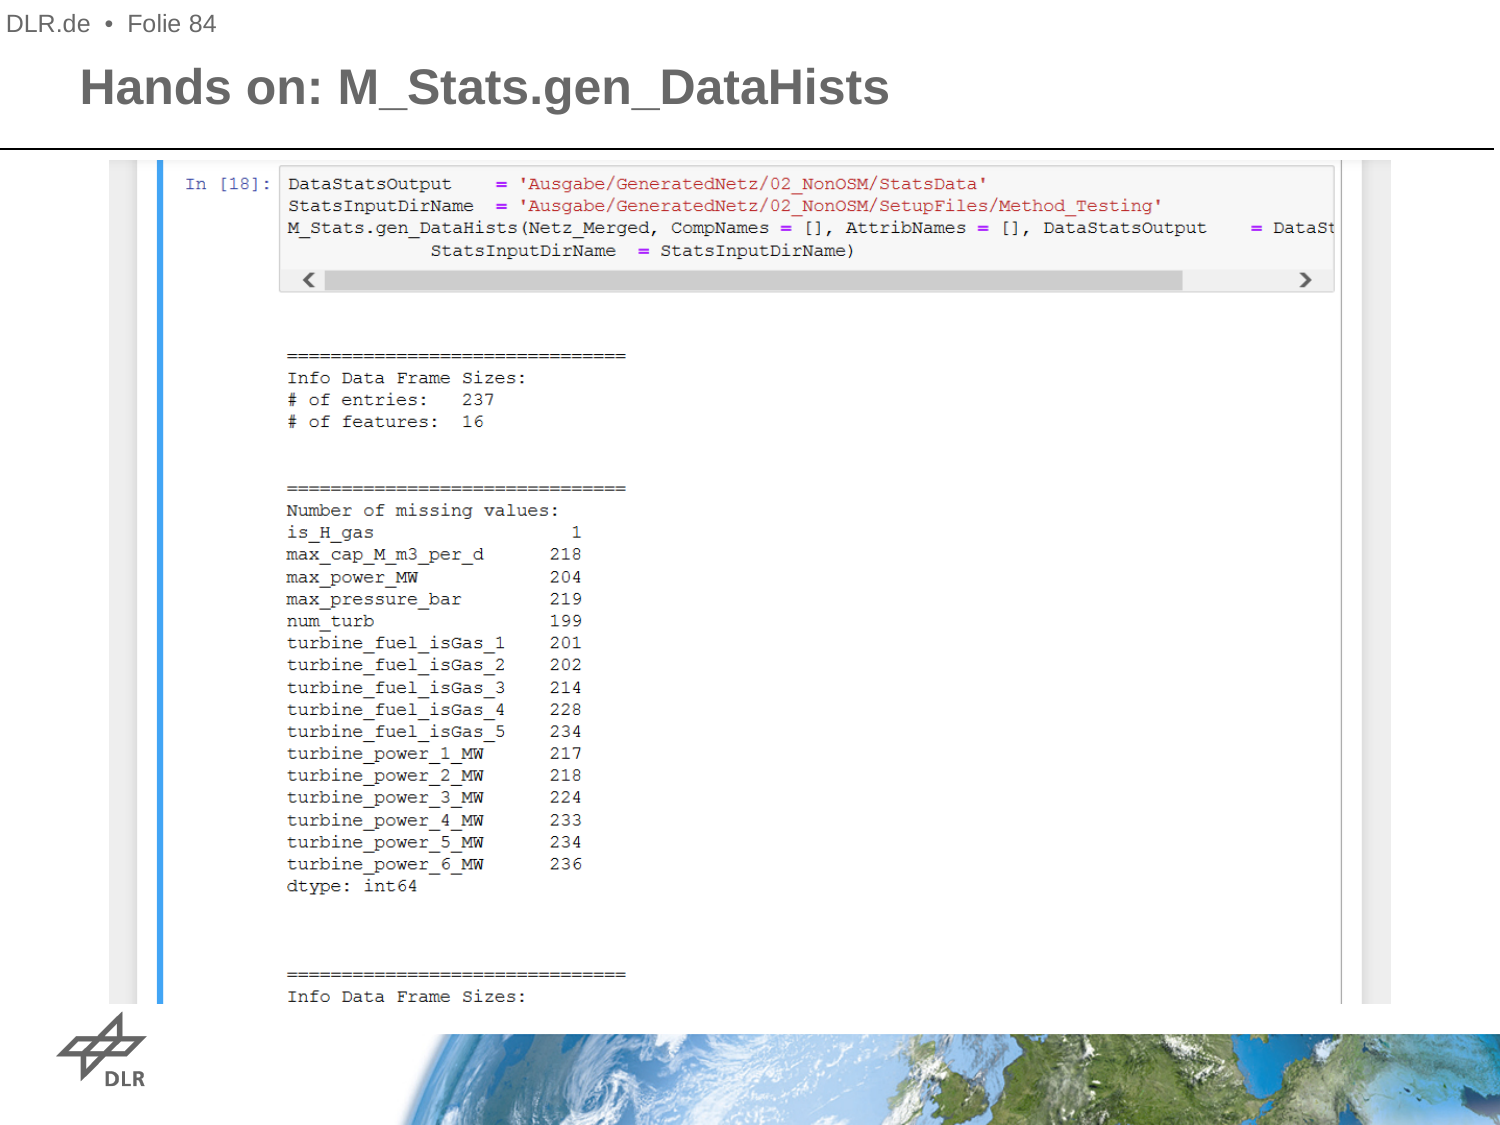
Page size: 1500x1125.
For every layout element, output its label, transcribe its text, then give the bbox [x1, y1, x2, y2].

slide_number DLR.de • Folie 84 [5, 7, 263, 30]
picture [109, 160, 1391, 1004]
text_box Hands on: M_Stats.gen_DataHists [79, 54, 1421, 138]
picture [0, 1007, 1500, 1125]
